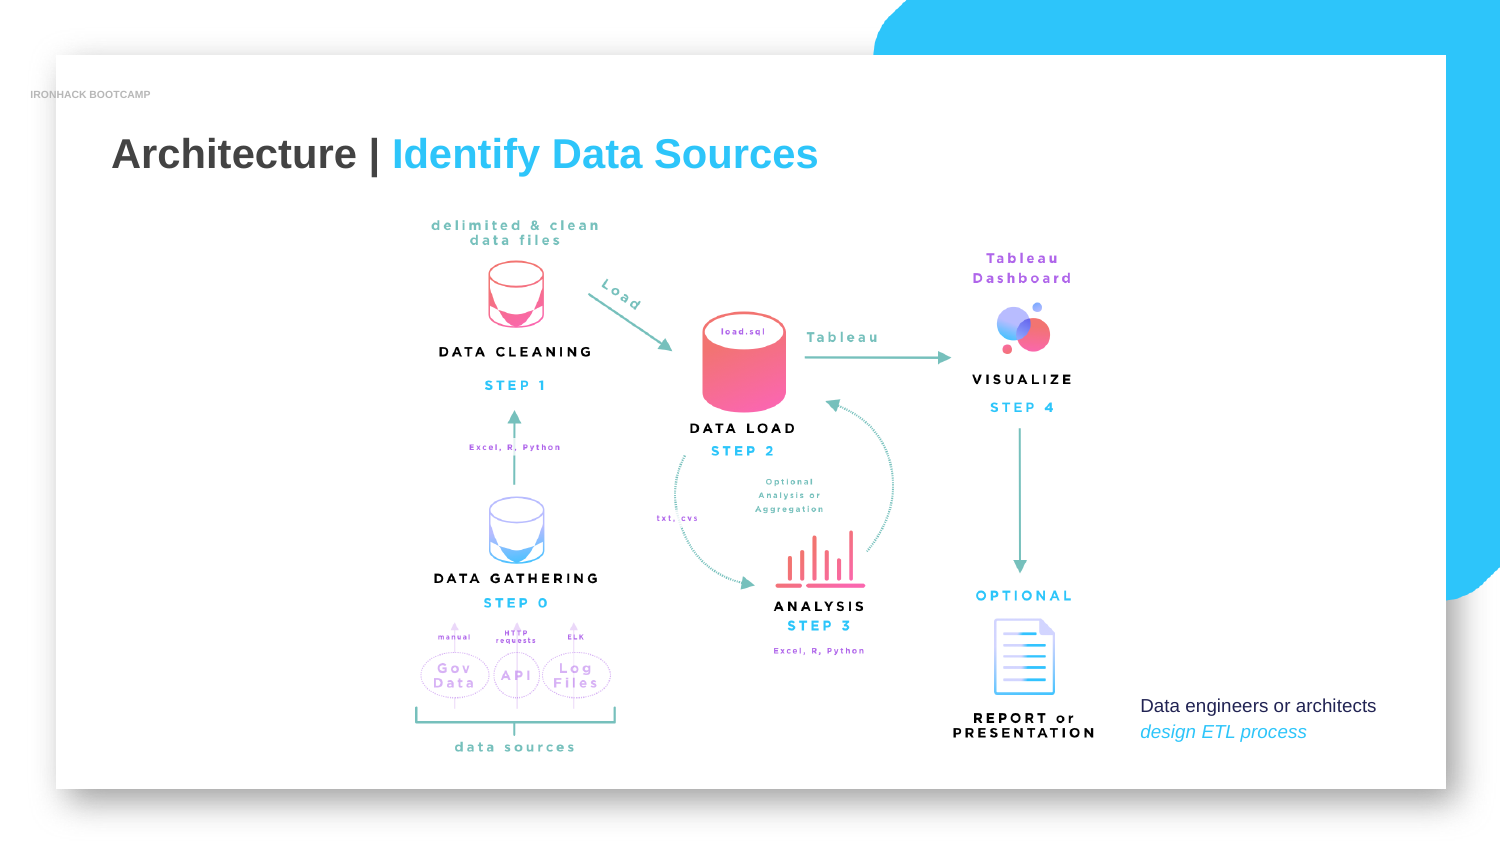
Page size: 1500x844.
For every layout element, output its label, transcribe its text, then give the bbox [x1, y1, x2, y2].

text_box Architecture | Identify Data Sources [96, 111, 1133, 229]
text_box Data engineers or architects design ETL process [1125, 675, 1500, 793]
picture [0, 0, 1500, 844]
text_box IRONHACK BOOTCAMP [15, 71, 354, 108]
